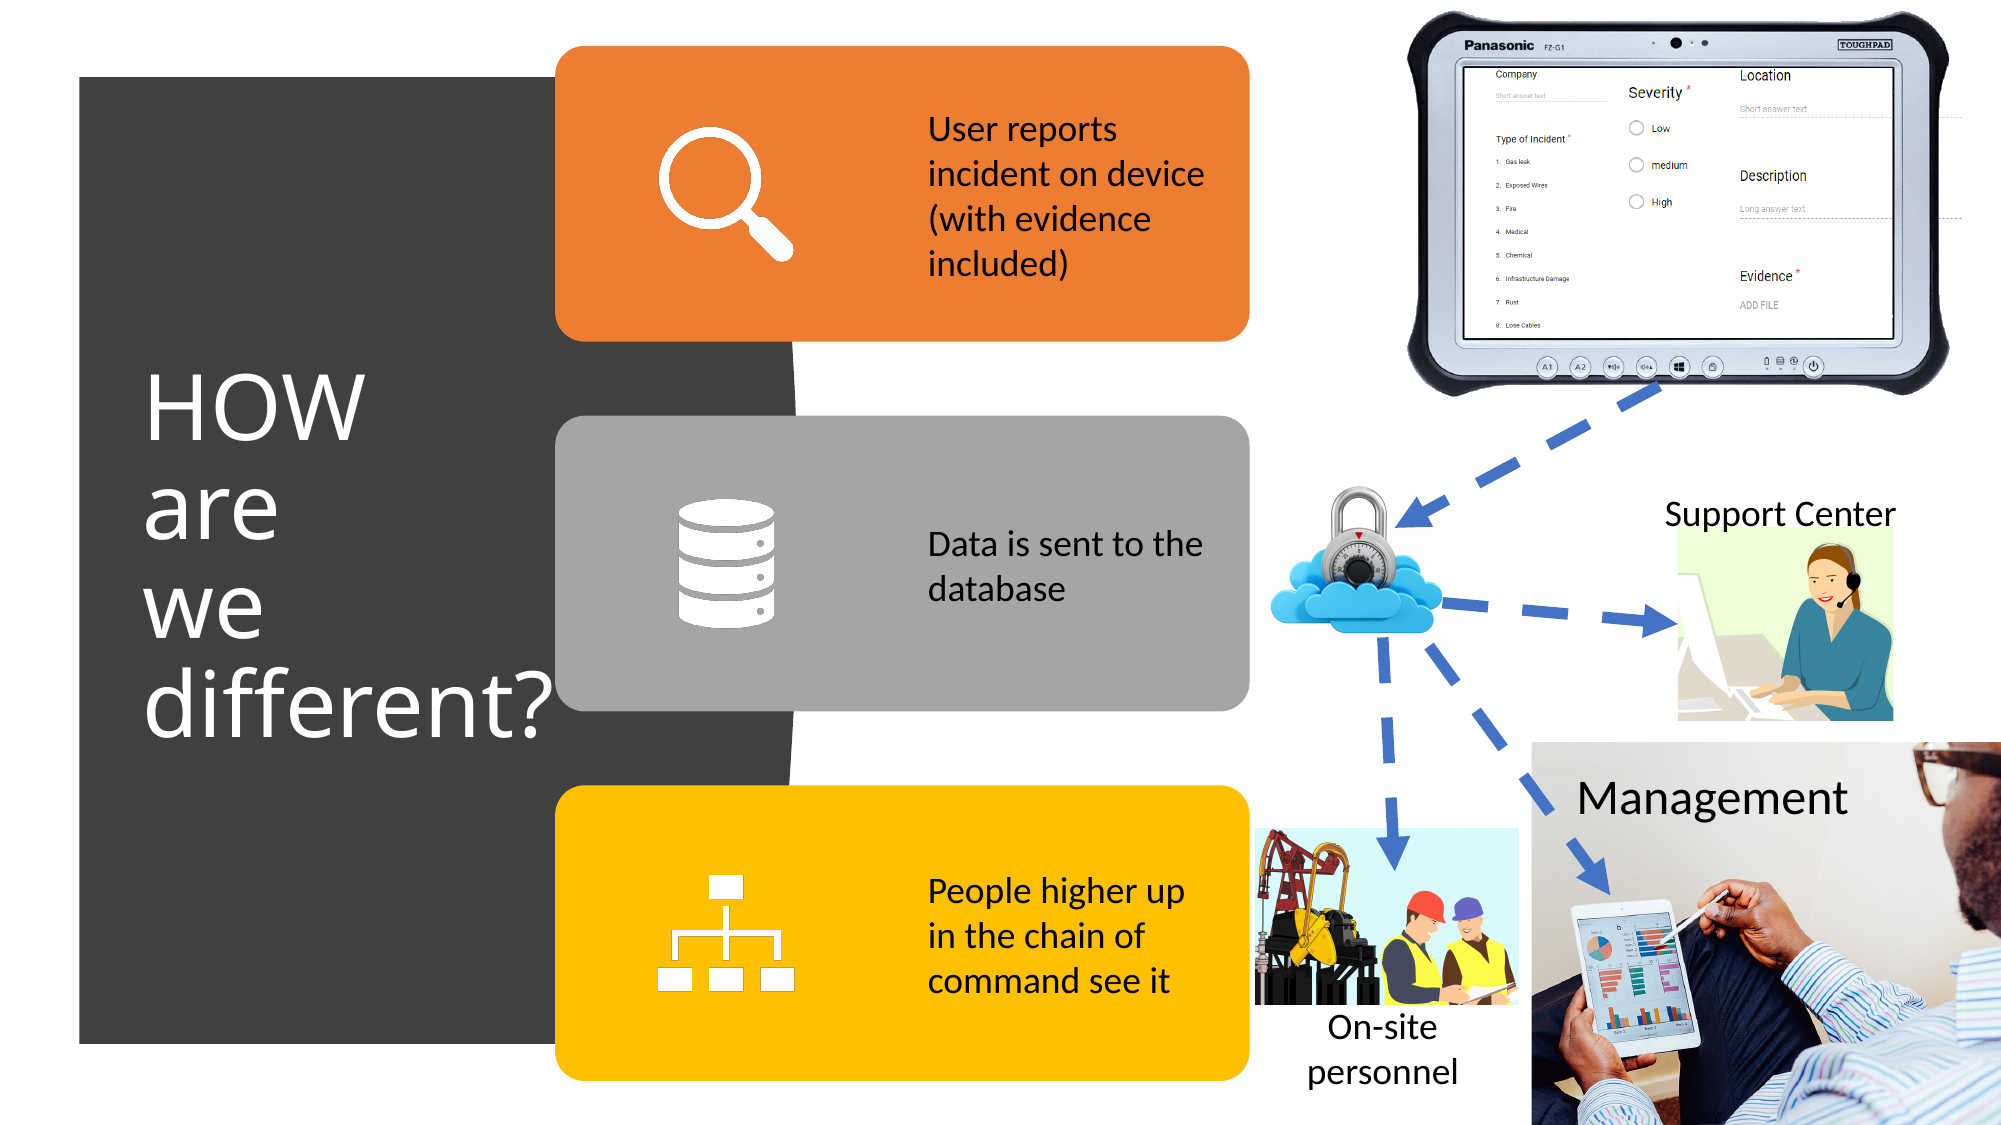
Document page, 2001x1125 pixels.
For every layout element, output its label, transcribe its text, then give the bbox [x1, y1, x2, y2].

picture [1531, 742, 2001, 1125]
picture [1677, 527, 1894, 721]
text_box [1394, 385, 1660, 528]
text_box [1428, 645, 1611, 896]
text_box Support Center [1646, 481, 1916, 541]
picture [1268, 481, 1443, 638]
picture [1255, 828, 1519, 1005]
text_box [1382, 637, 1395, 872]
title HOW are we different? [127, 166, 555, 953]
picture [1382, 7, 1973, 399]
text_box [1442, 602, 1678, 625]
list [555, 45, 1250, 1082]
text_box On-site personnel [1290, 1005, 1476, 1100]
text_box [78, 76, 555, 1045]
